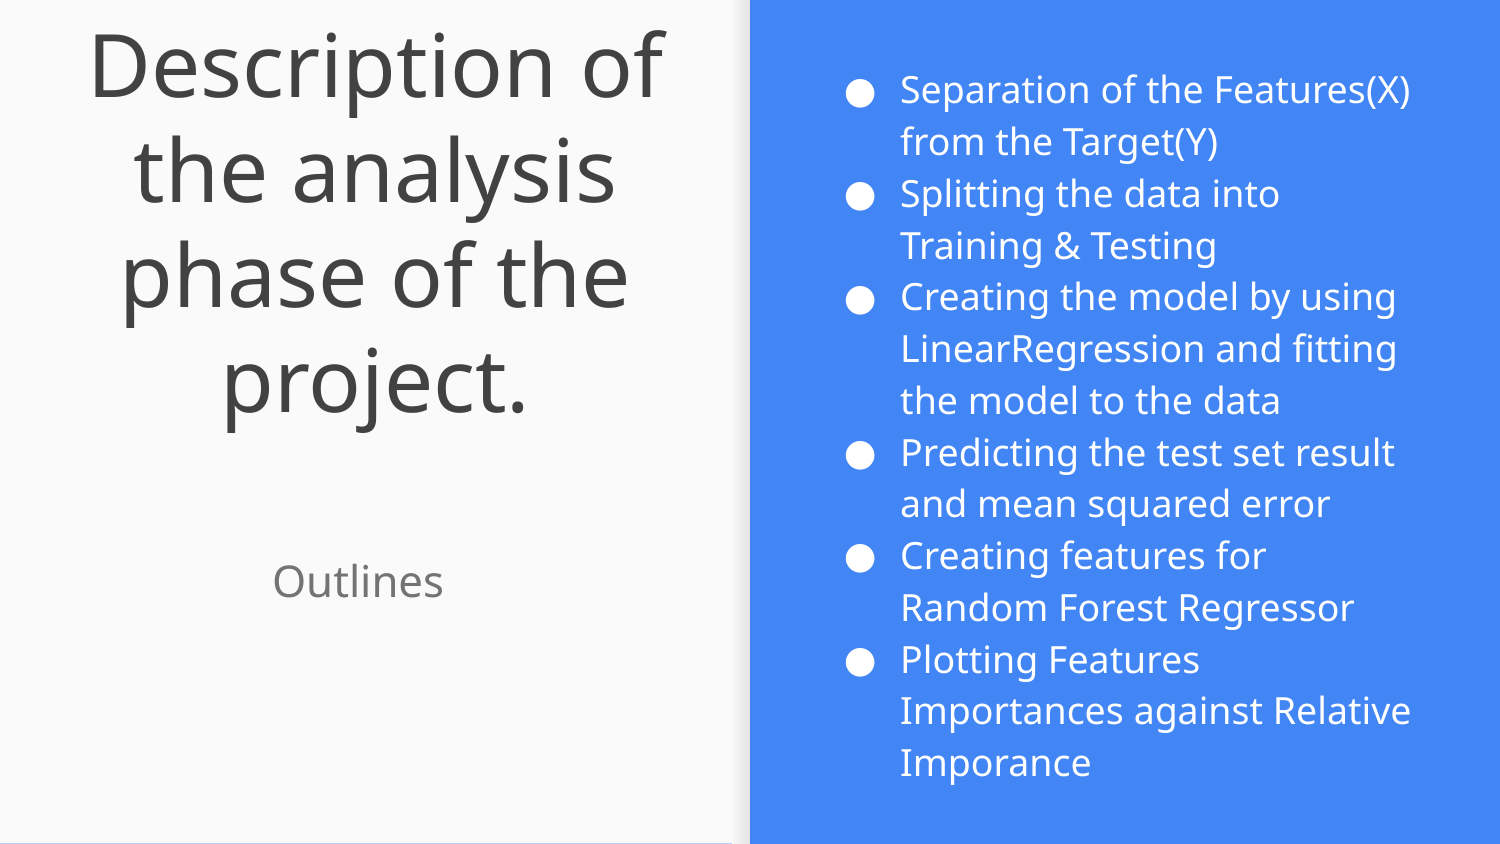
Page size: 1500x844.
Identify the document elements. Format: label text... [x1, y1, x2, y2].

title Description of the analysis phase of the project. [43, 202, 708, 446]
list Separation of the Features(X) from the Target(Y) Splitting the data into Training & Testing Creating the model by using LinearRegression and fitting the model to the data Predicting the test set result and mean squared error Creating features for Random Forest Regressor Plotting Features Importances against Relative Imporance [810, 118, 1440, 725]
subtitle Outlines [43, 539, 673, 844]
